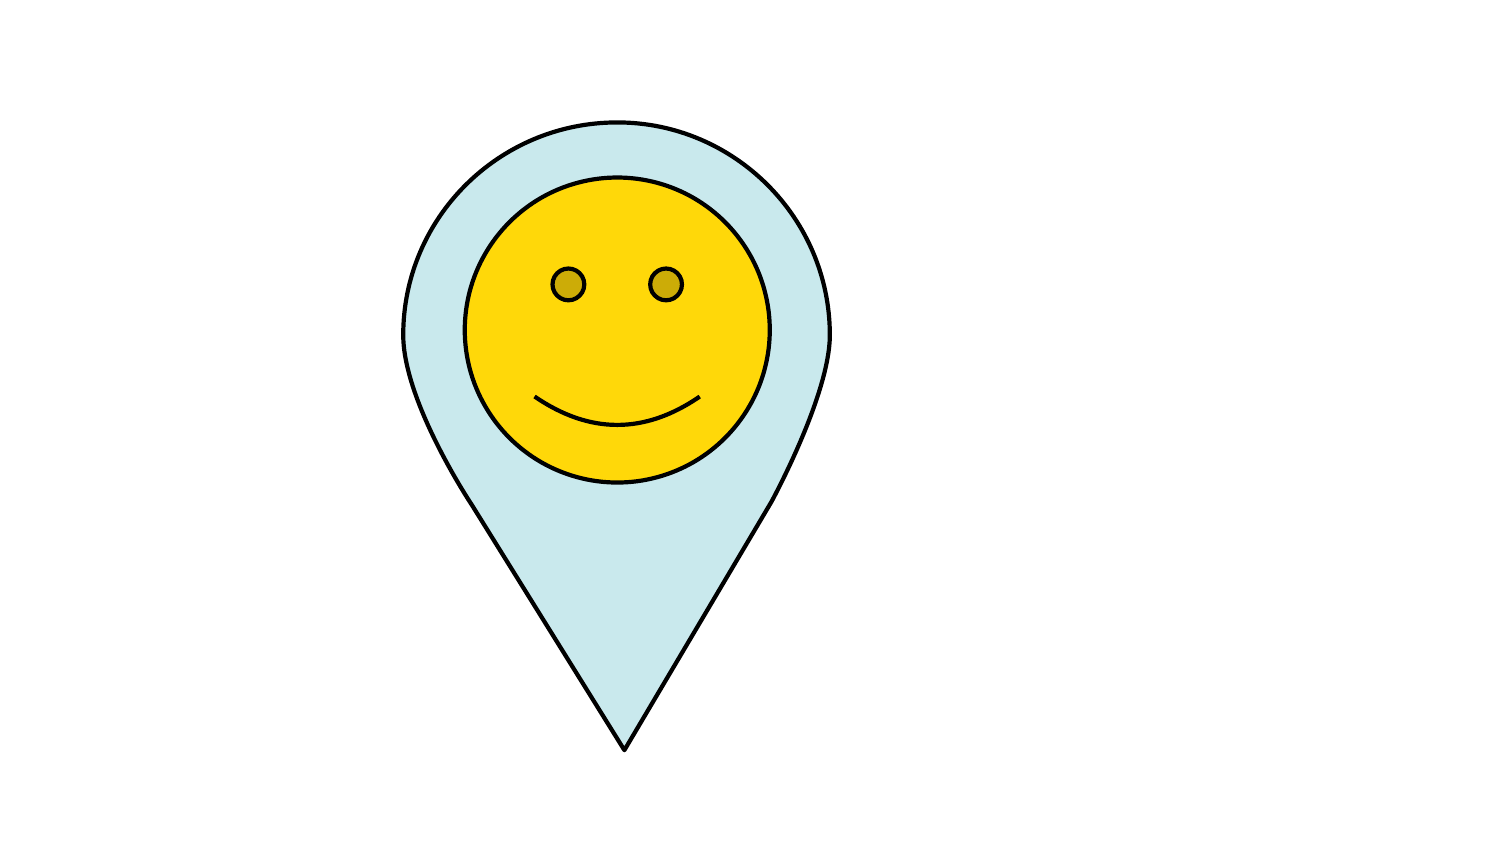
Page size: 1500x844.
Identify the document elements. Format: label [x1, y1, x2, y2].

text_box [403, 122, 831, 751]
